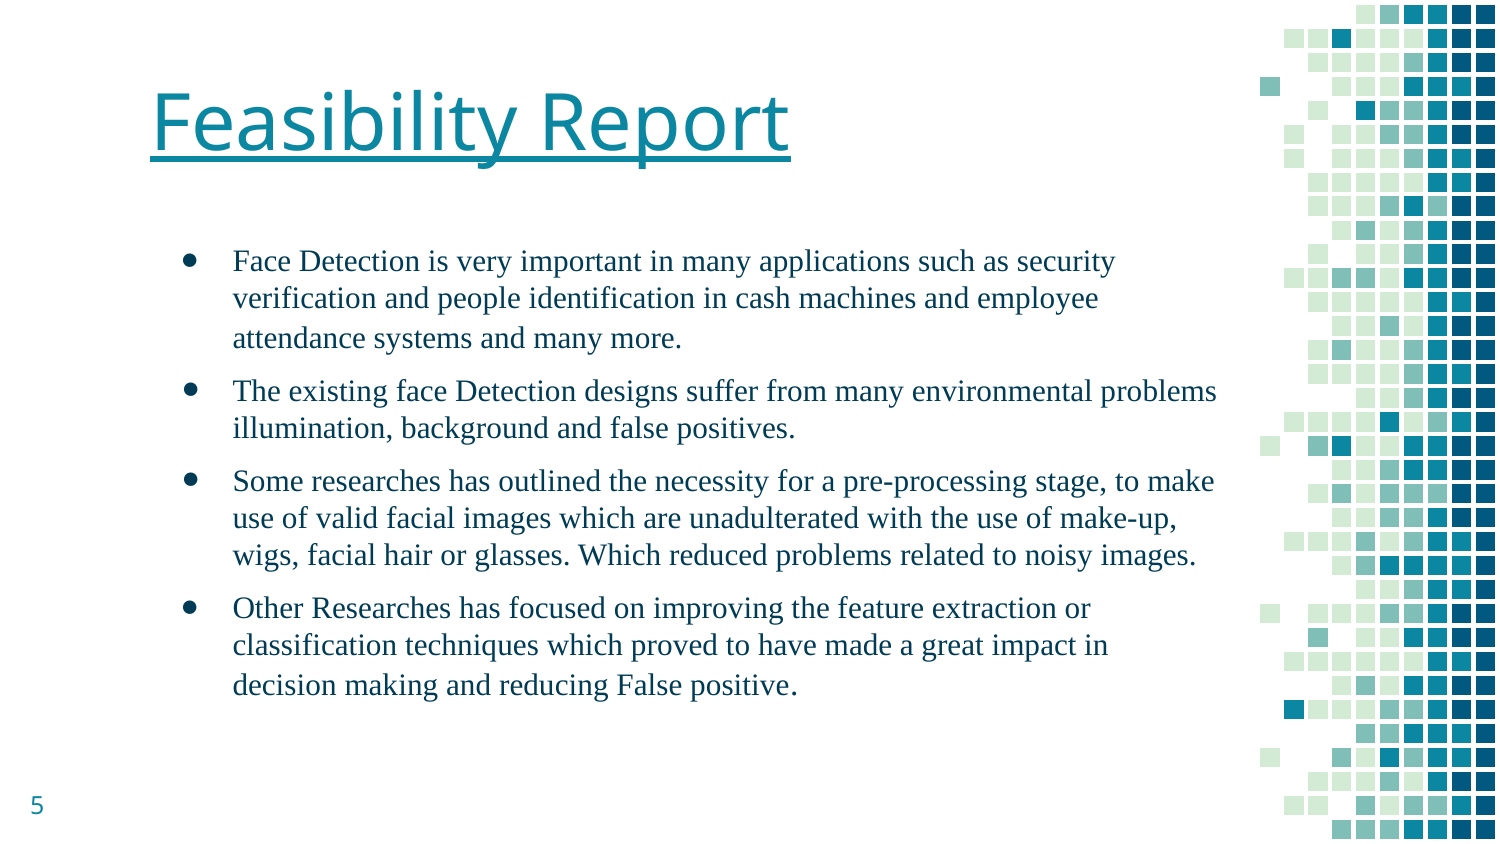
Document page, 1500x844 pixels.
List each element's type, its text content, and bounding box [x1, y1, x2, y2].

slide_number ‹#› [15, 774, 105, 839]
title Feasibility Report [135, 40, 1245, 182]
text_box Face Detection is very important in many applications such as security verification and people identification in cash machines and employee attendance systems and many more. The existing face Detection designs suffer from many environmental problems illumination, background and false positives. Some researches has outlined the necessity for a pre-processing stage, to make use of valid facial images which are unadulterated with the use of make-up, wigs, facial hair or glasses. Which reduced problems related to noisy images. Other Researches has focused on improving the feature extraction or classification techniques which proved to have made a great impact in decision making and reducing False positive. [142, 225, 1237, 717]
